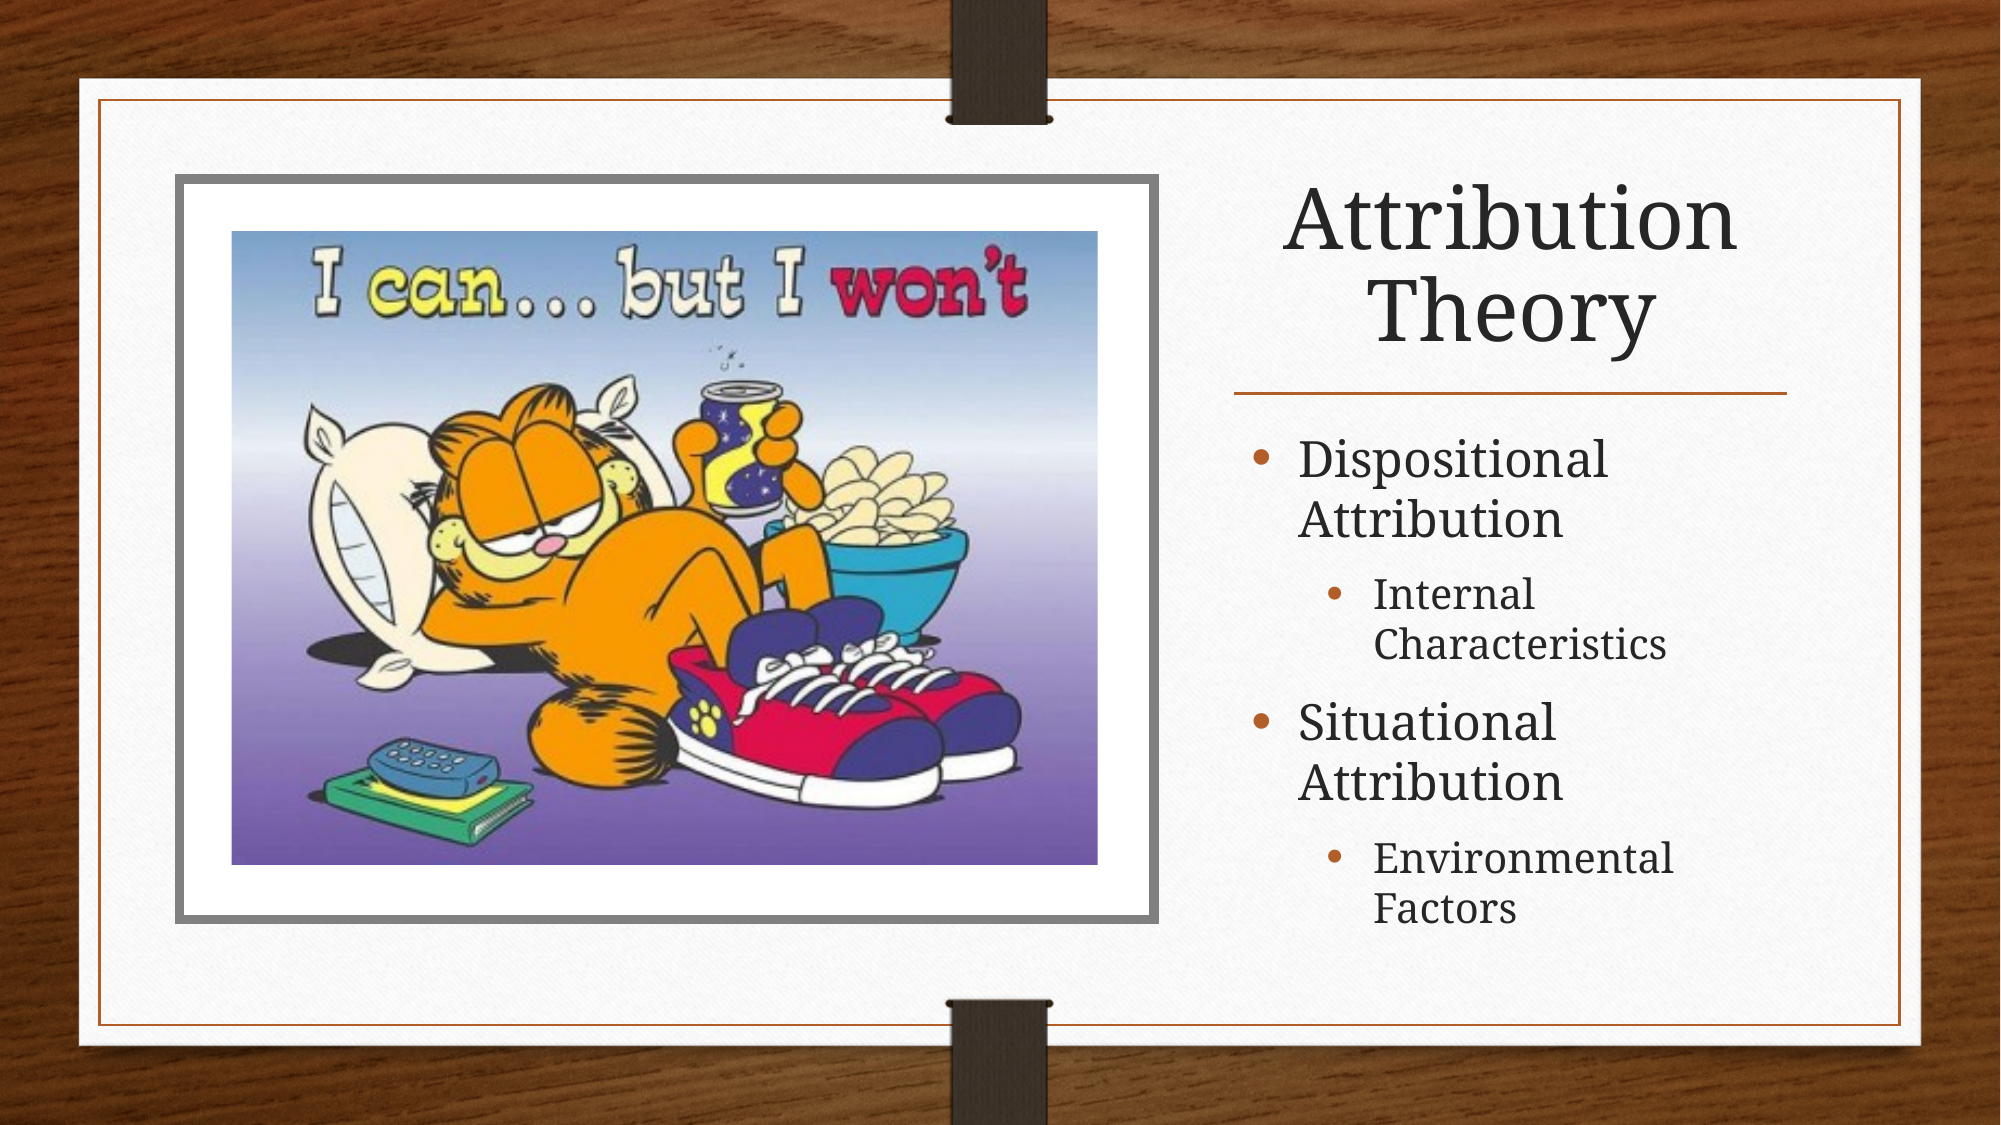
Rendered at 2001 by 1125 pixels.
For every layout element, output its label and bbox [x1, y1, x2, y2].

list [231, 231, 1098, 865]
text_box [0, 0, 2000, 1125]
